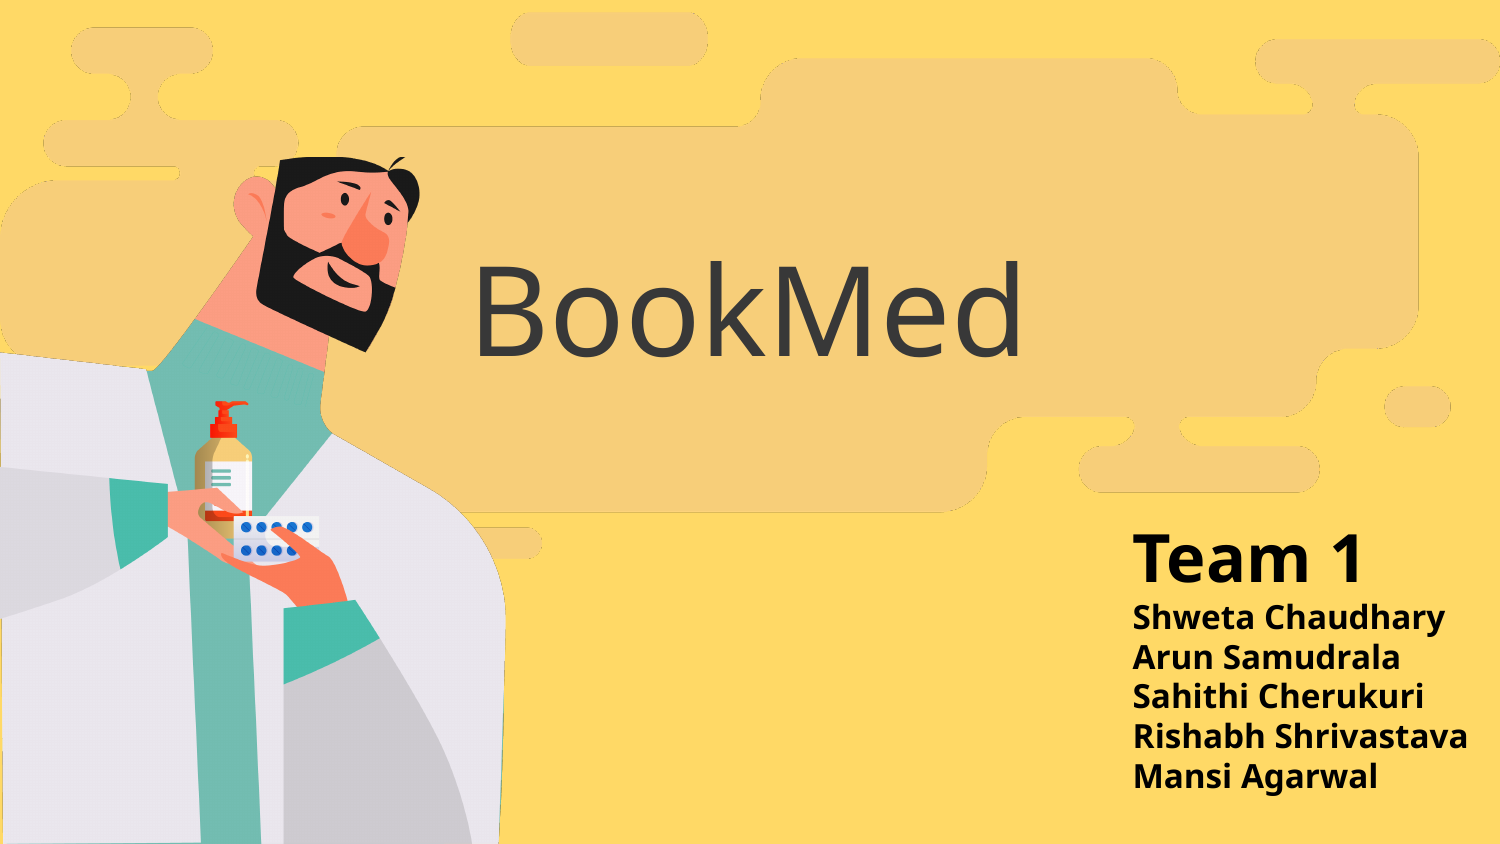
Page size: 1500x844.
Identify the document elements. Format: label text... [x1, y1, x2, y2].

picture [0, 12, 1500, 844]
text_box Team 1 Shweta Chaudhary Arun Samudrala Sahithi Cherukuri Rishabh Shrivastava Mansi Agarwal [1117, 566, 1500, 803]
